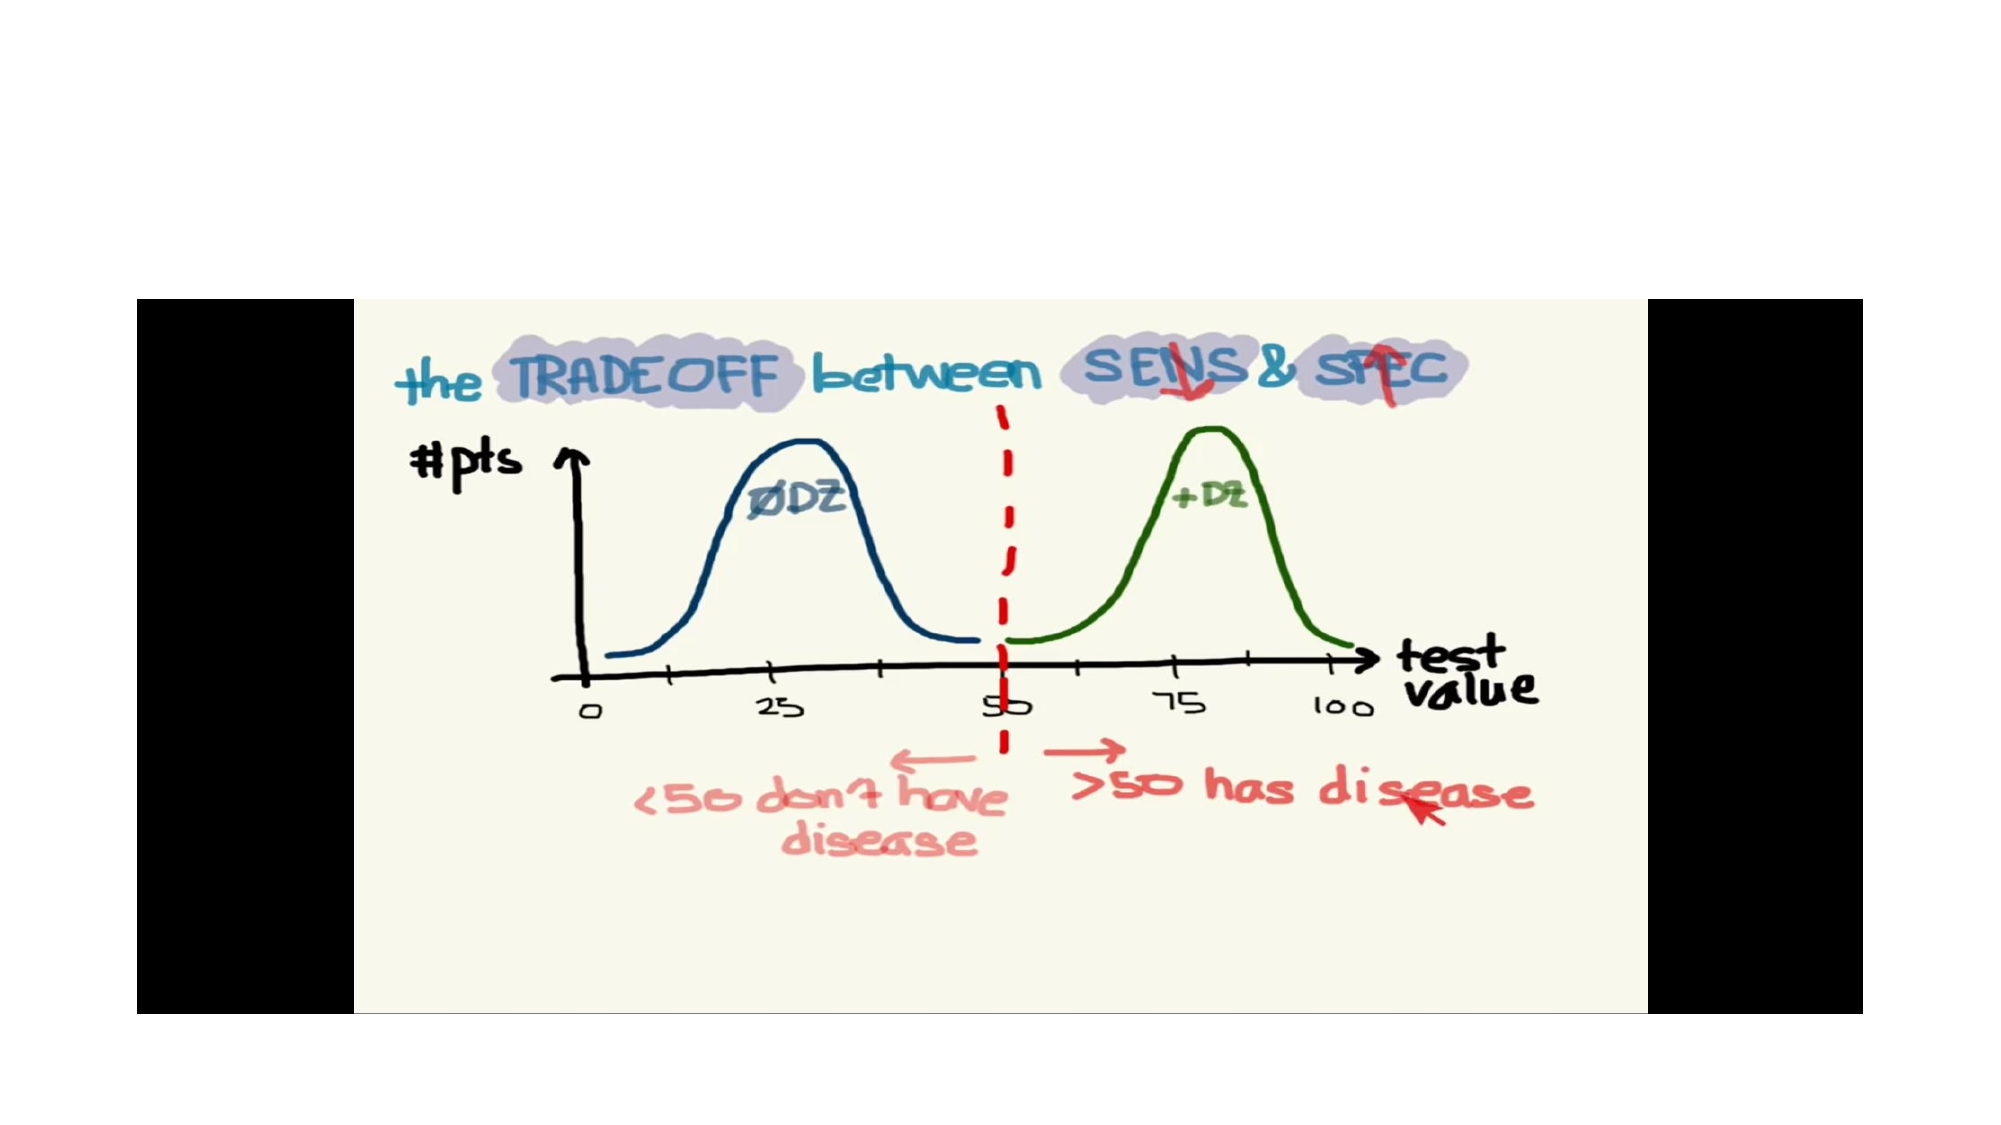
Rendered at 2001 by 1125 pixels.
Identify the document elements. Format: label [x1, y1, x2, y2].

picture [137, 299, 1863, 1014]
